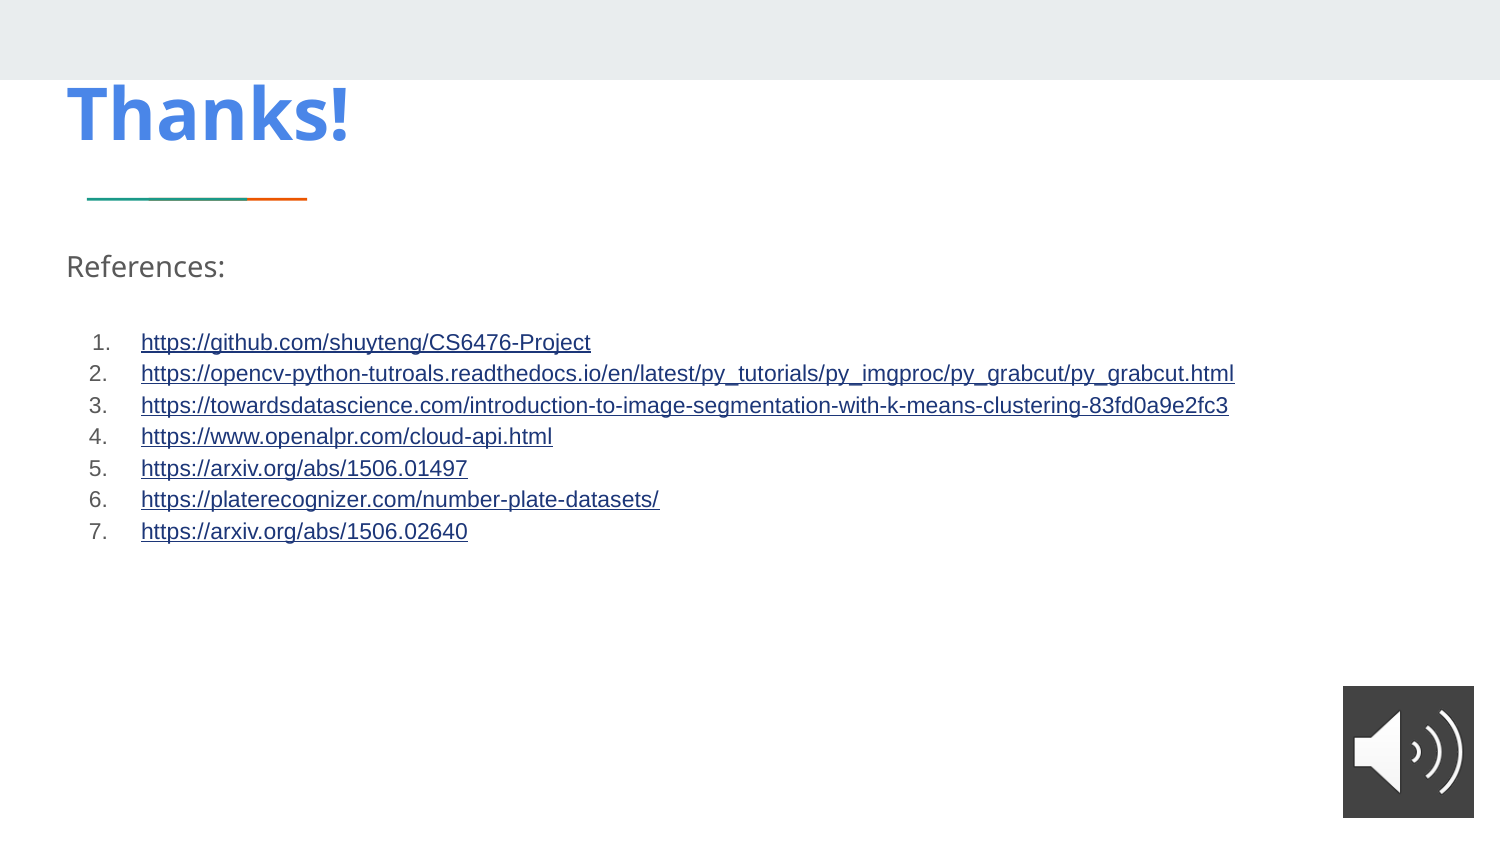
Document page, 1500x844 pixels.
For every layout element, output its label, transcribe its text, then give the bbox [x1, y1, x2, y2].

title Thanks! [51, 52, 512, 177]
picture [1341, 685, 1476, 819]
list References: https://github.com/shuyteng/CS6476-Project https://opencv-python-tutroals.readthedocs.io/en/latest/py_tutorials/py_imgproc/py_grabcut/py_grabcut.html https://towardsdatascience.com/introduction-to-image-segmentation-with-k-means-clustering-83fd0a9e2fc3 https://www.openalpr.com/cloud-api.html https://arxiv.org/abs/1506.01497 https://platerecognizer.com/number-plate-datasets/ https://arxiv.org/abs/1506.02640 [51, 227, 1466, 750]
